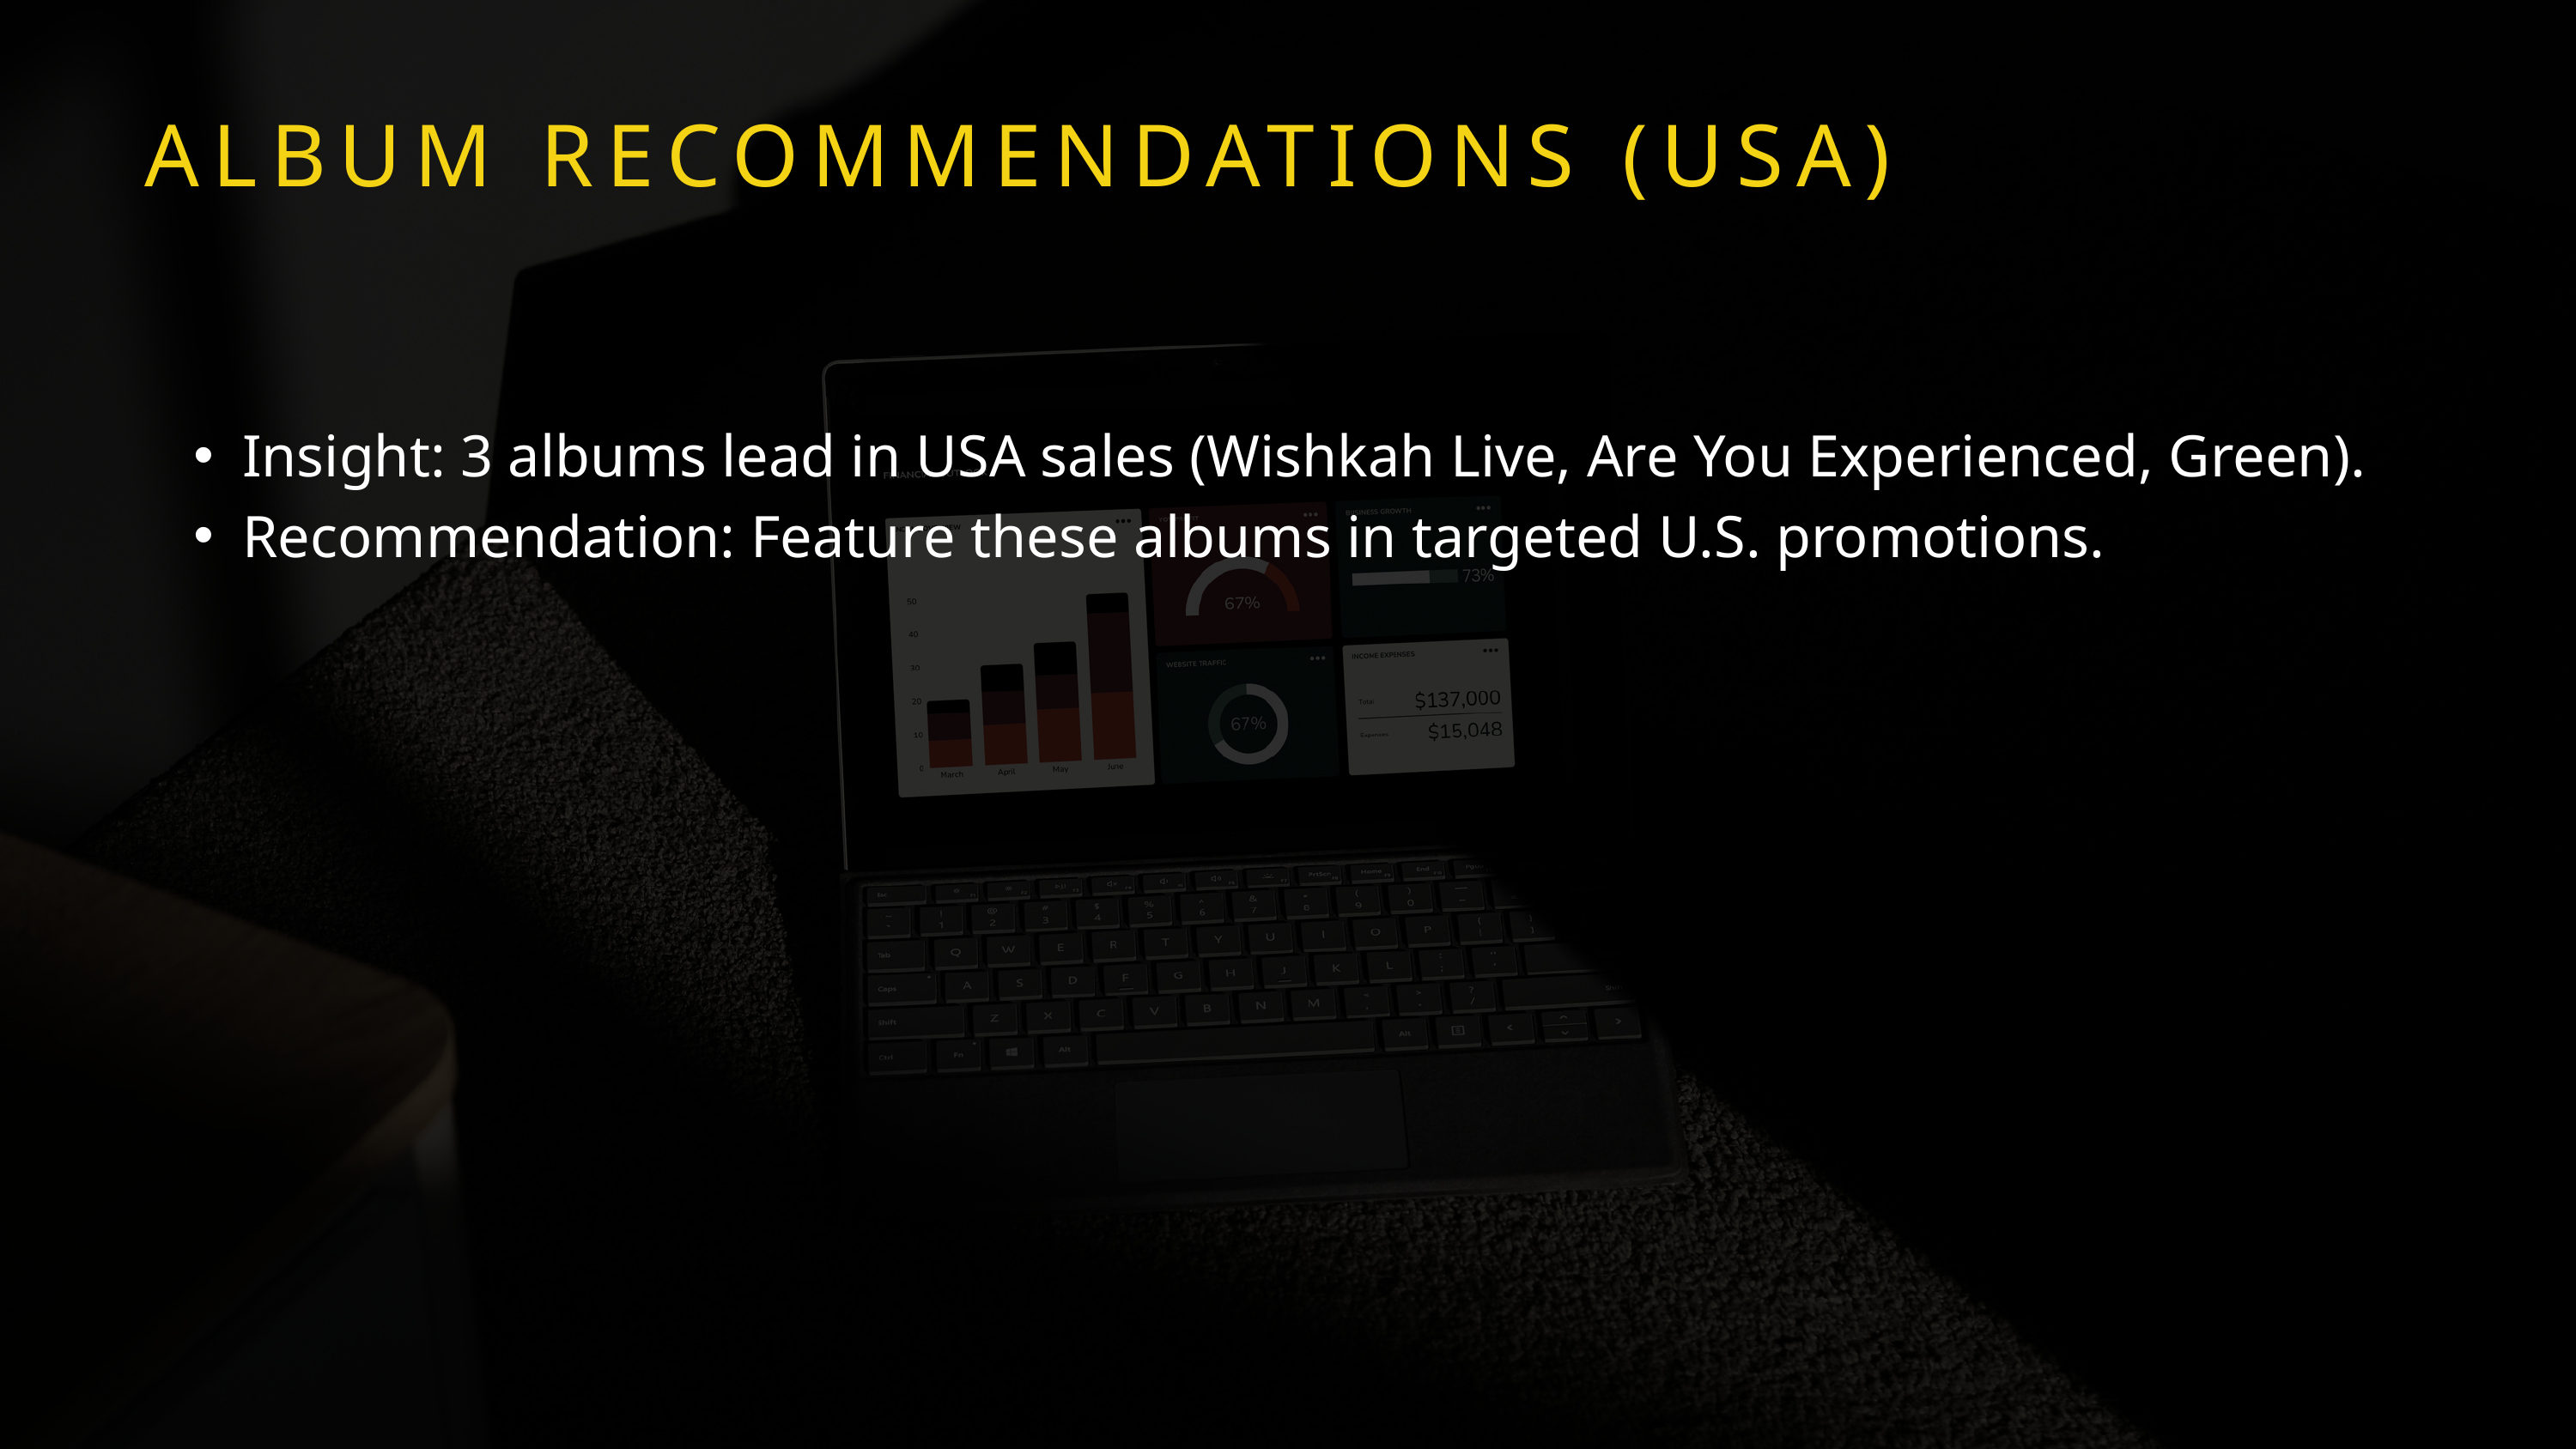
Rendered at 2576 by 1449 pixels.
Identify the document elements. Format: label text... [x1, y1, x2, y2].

text_box Insight: 3 albums lead in USA sales (Wishkah Live, Are You Experienced, Green). Recommendation: Feature these albums in targeted U.S. promotions. [144, 408, 2397, 649]
text_box [0, 0, 2576, 1449]
text_box ALBUM RECOMMENDATIONS (USA) [144, 79, 2203, 204]
